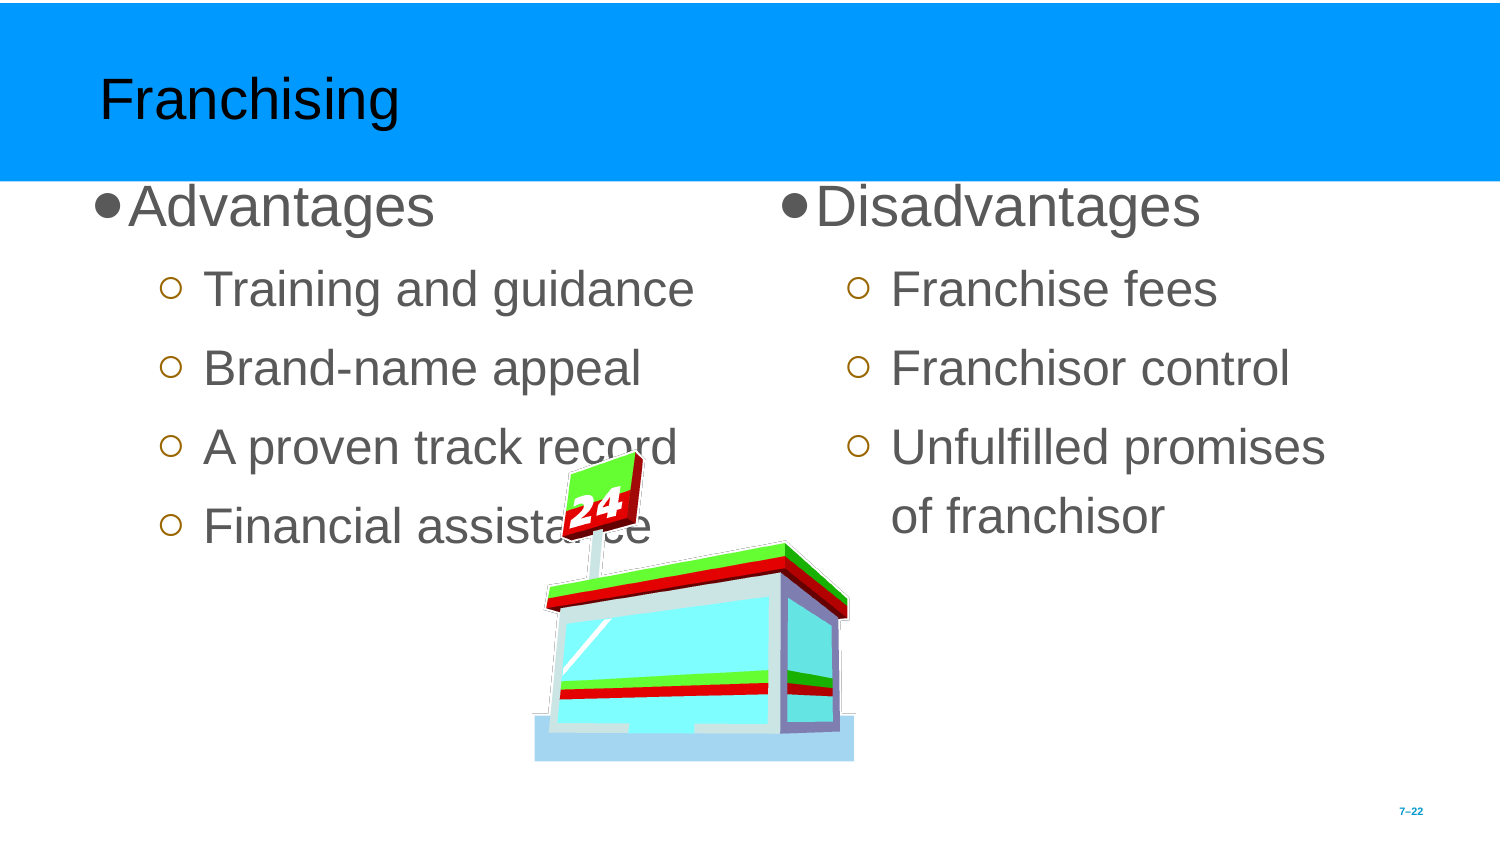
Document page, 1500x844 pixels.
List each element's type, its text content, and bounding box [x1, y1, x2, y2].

list Advantages Training and guidance Brand-name appeal A proven track record Financial assistance [75, 150, 738, 788]
title Franchising [0, 3, 1500, 182]
picture [531, 449, 856, 764]
list Disadvantages Franchise fees Franchisor control Unfulfilled promises of franchisor [762, 150, 1363, 788]
slide_number 7–‹#› [1210, 796, 1424, 826]
